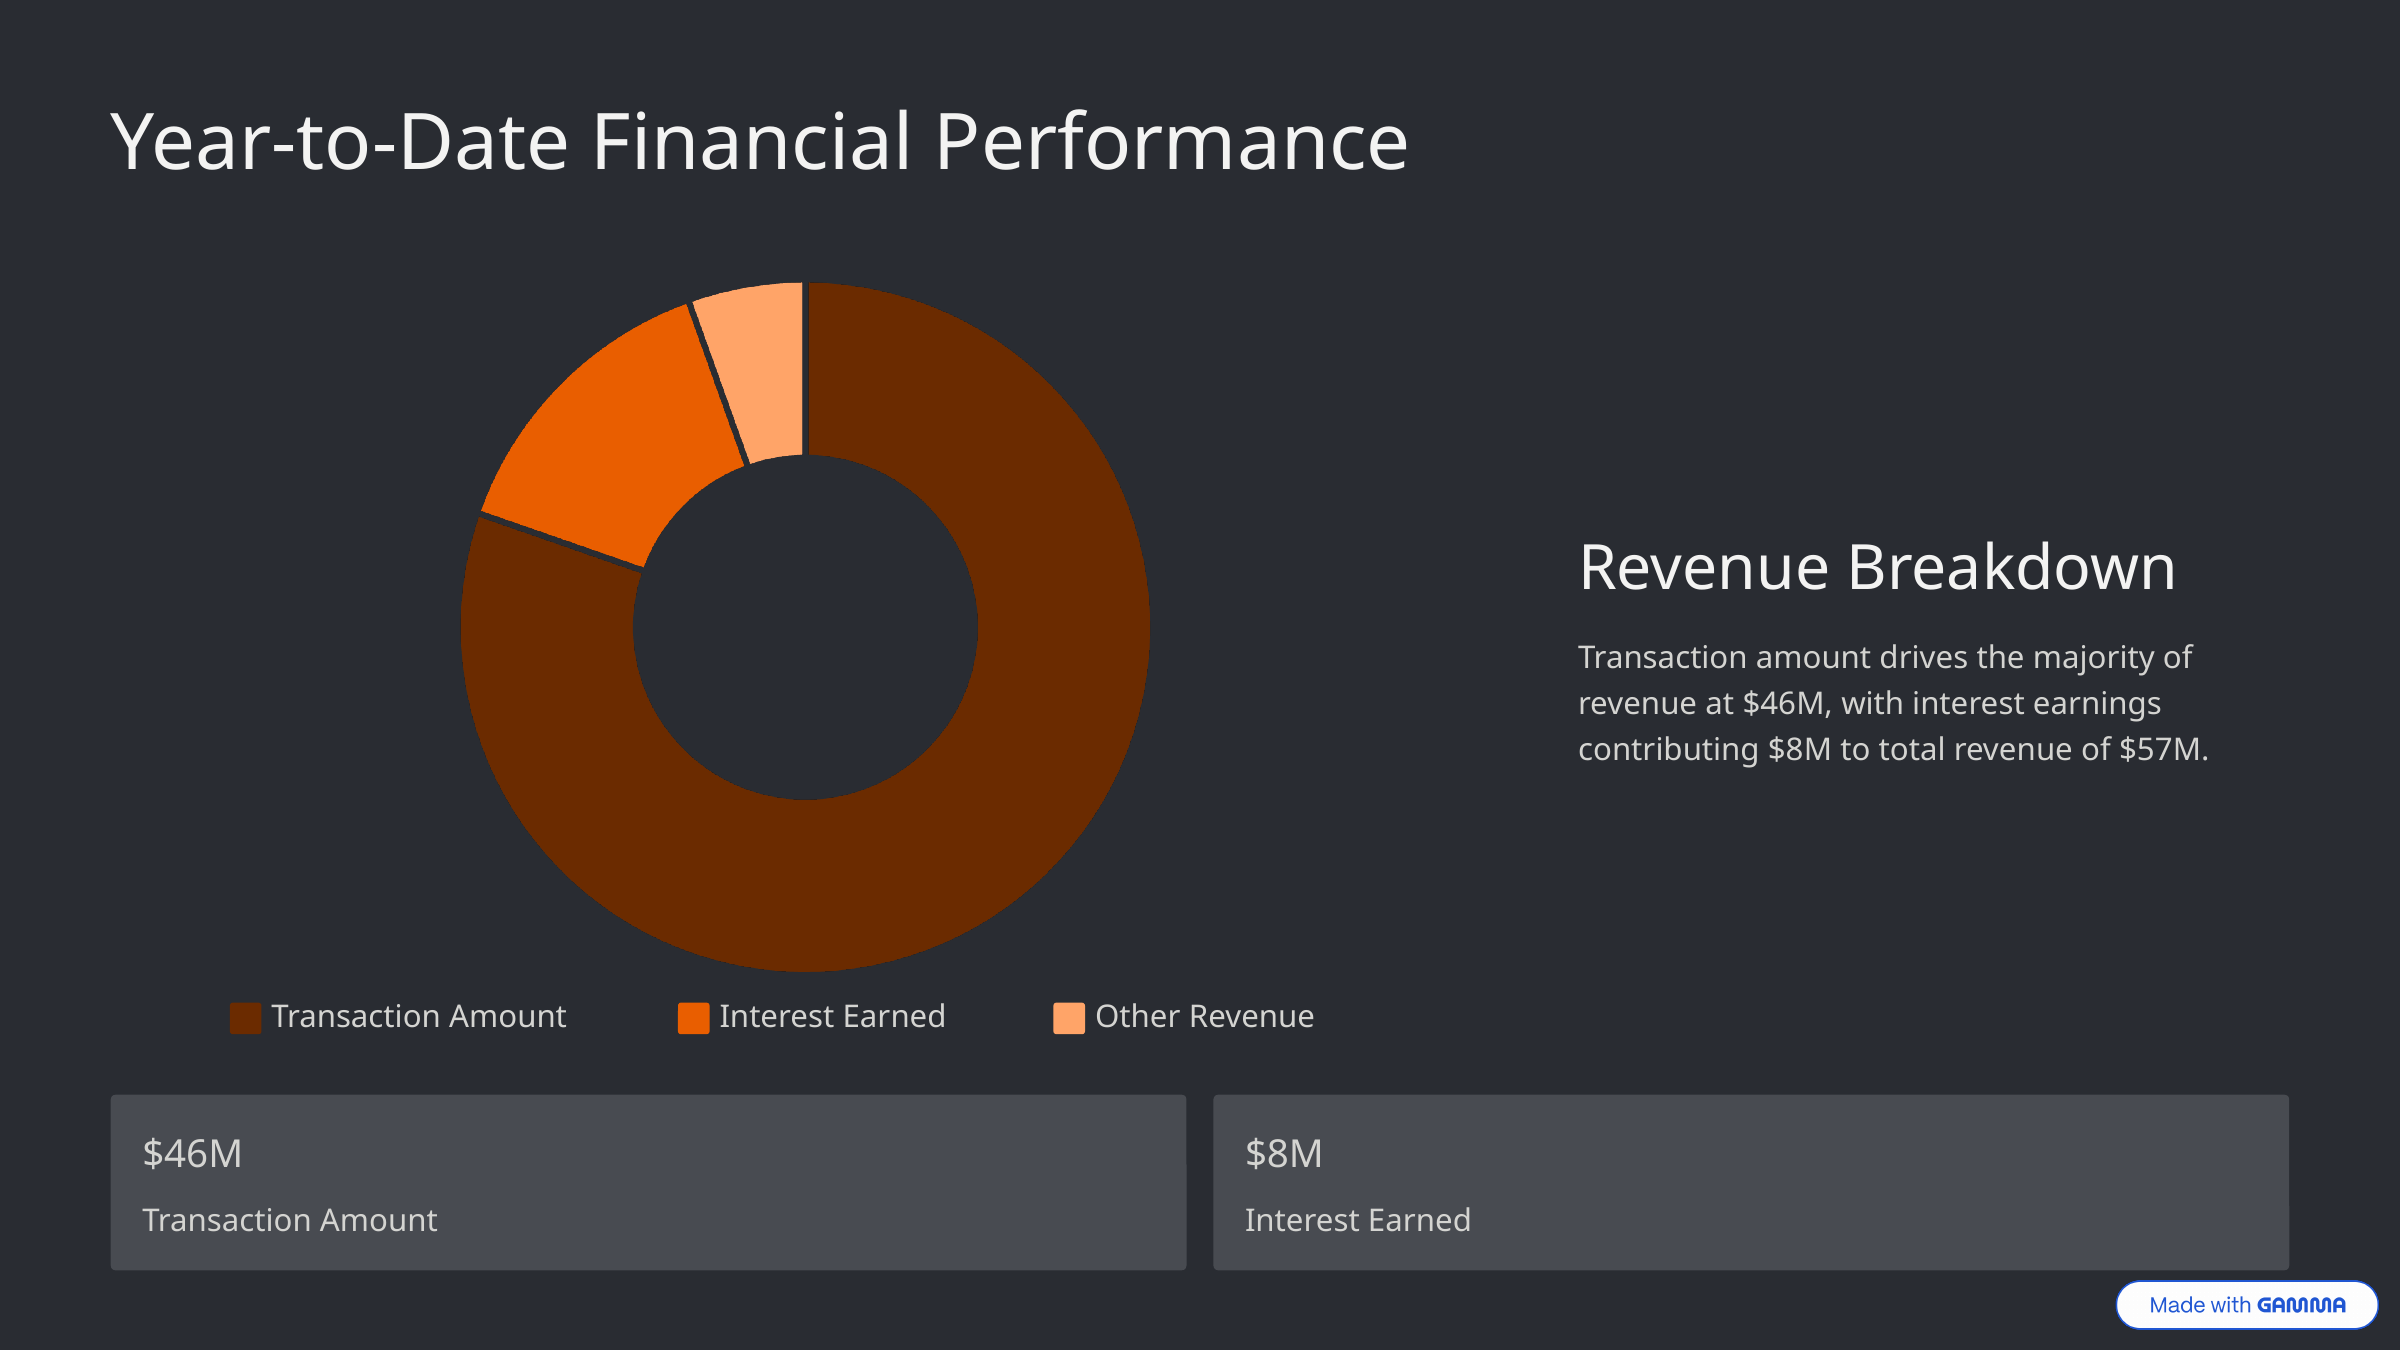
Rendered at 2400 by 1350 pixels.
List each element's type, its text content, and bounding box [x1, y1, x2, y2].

text_box Transaction amount drives the majority of revenue at $46M, with interest earnings contributing $8M to total revenue of $57M. [1578, 629, 2291, 770]
text_box $46M [142, 1126, 538, 1176]
text_box Interest Earned [719, 1002, 933, 1035]
text_box Revenue Breakdown [1578, 523, 2211, 603]
text_box [229, 1002, 262, 1035]
text_box $8M [1245, 1126, 1641, 1176]
text_box [1053, 1002, 1086, 1035]
text_box [1213, 1094, 2290, 1271]
picture [110, 256, 1500, 998]
text_box Transaction Amount [142, 1191, 1155, 1239]
text_box Interest Earned [1245, 1191, 2258, 1239]
picture [2106, 1271, 2389, 1339]
text_box Other Revenue [1095, 1002, 1300, 1035]
text_box Transaction Amount [271, 1002, 557, 1035]
text_box Year-to-Date Financial Performance [110, 86, 1412, 186]
text_box [677, 1002, 710, 1035]
text_box [110, 1094, 1187, 1271]
